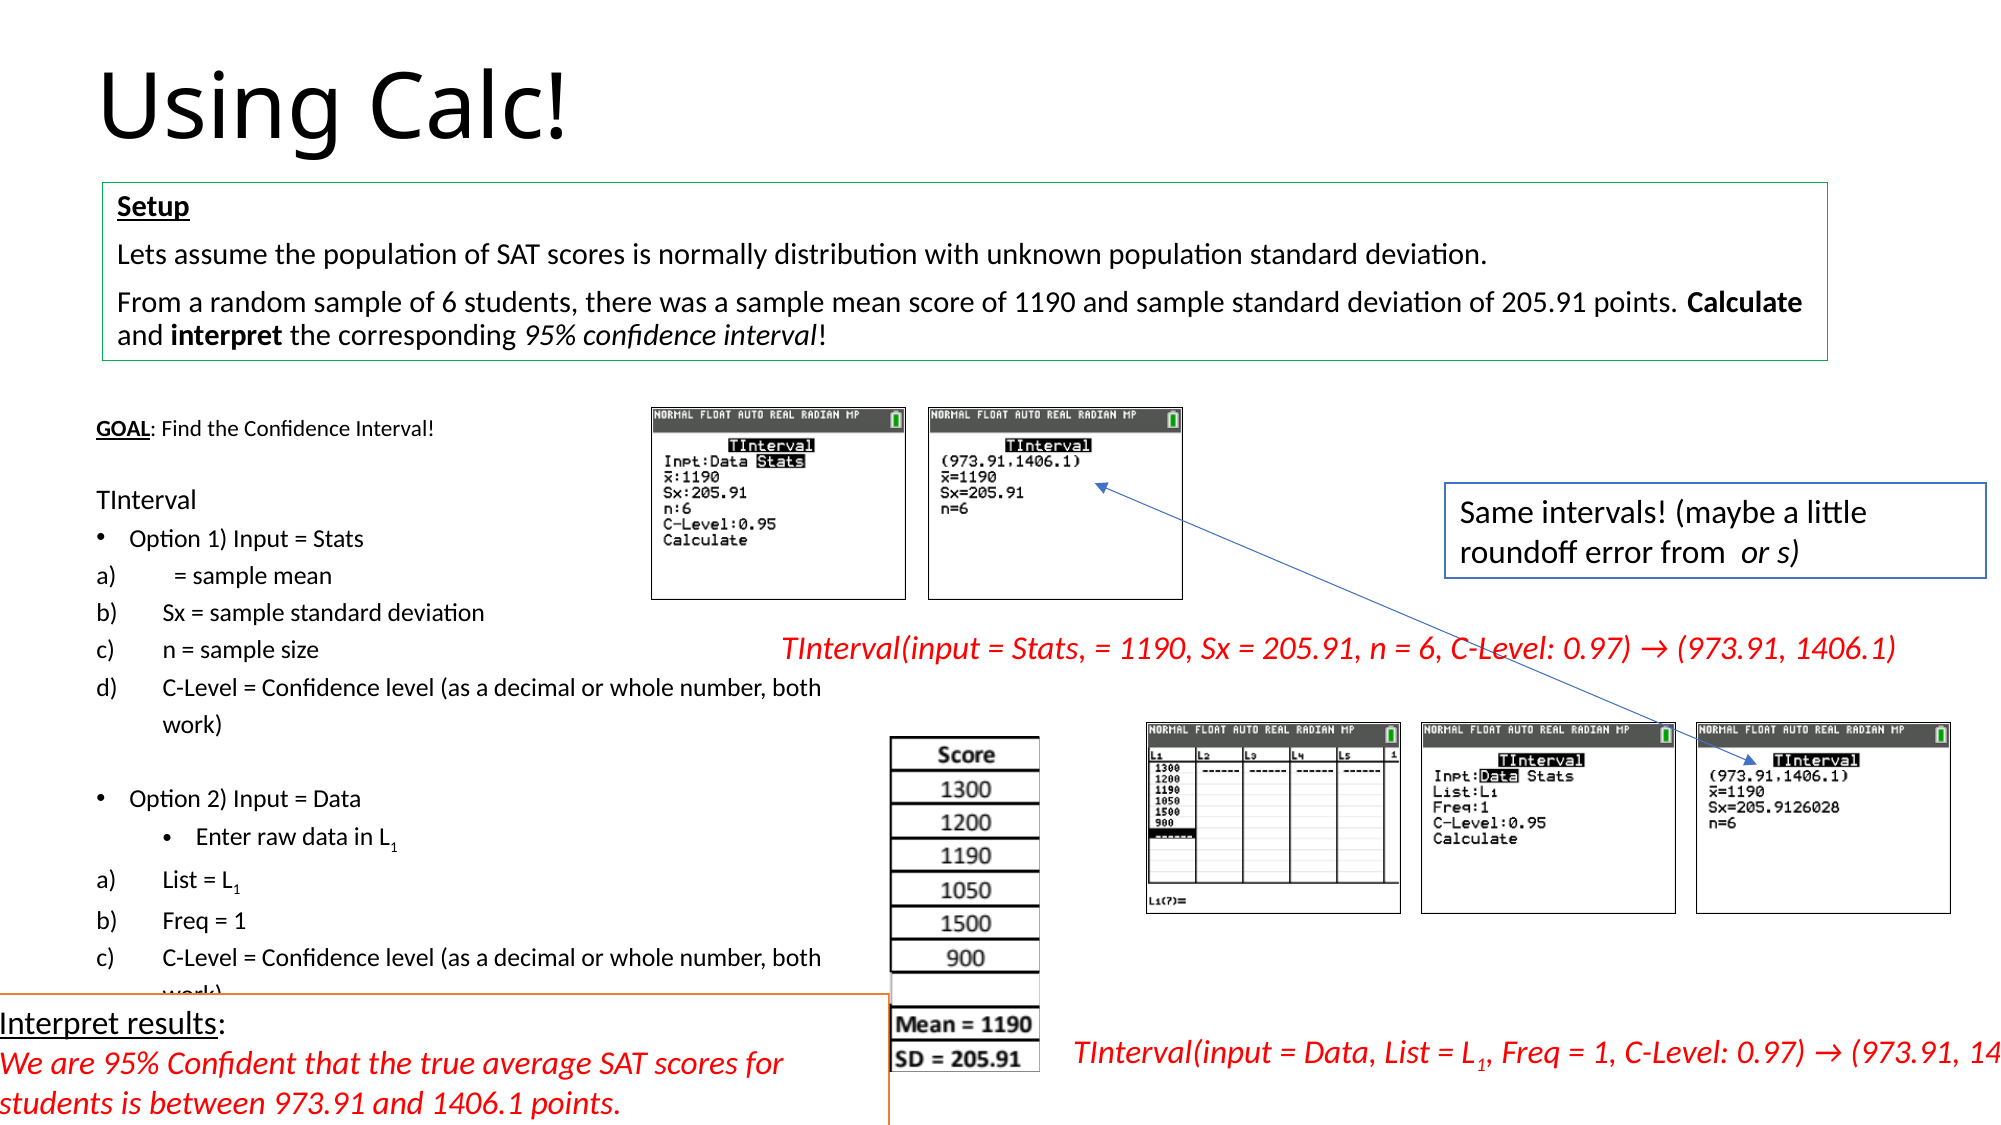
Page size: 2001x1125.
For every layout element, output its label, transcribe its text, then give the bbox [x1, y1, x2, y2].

text_box Interpret results: We are 95% Confident that the true average SAT scores for students is between 973.91 and 1406.1 points. [0, 993, 890, 1125]
title Using Calc! [81, 0, 1807, 218]
text_box TInterval(input = Data, List = L1, Freq = 1, C-Level: 0.97) → (973.91, 1406.1) [1058, 1022, 2000, 1083]
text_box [1146, 721, 1951, 914]
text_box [1094, 483, 1757, 765]
picture [889, 736, 1040, 1072]
list Setup Lets assume the population of SAT scores is normally distribution with unknown population standard deviation. From a random sample of 6 students, there was a sample mean score of 1190 and sample standard deviation of 205.91 points. Calculate and interpret the corresponding 95% confidence interval! [102, 182, 1828, 361]
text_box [650, 407, 1183, 600]
